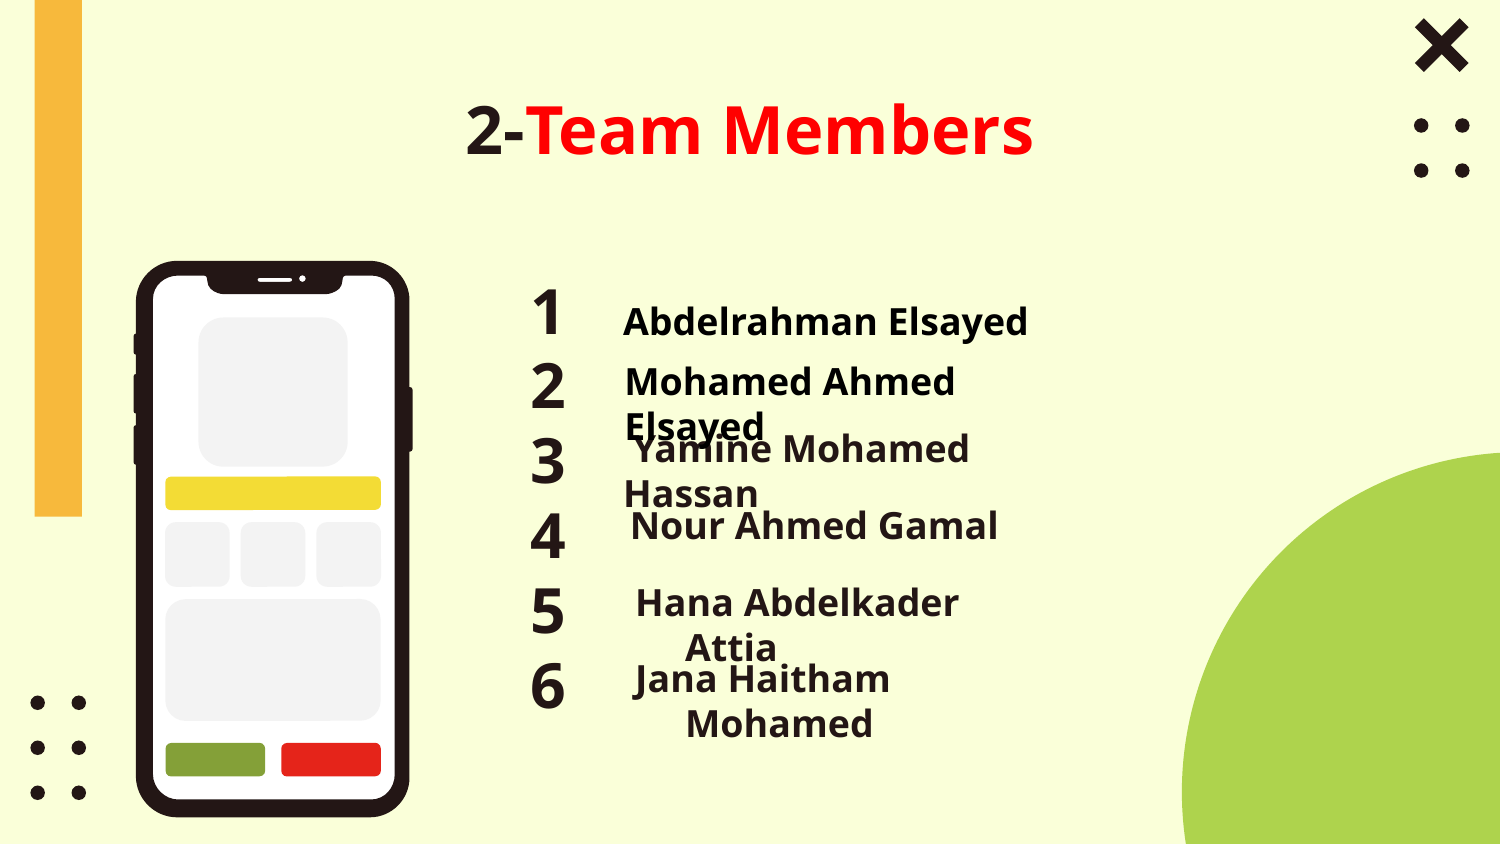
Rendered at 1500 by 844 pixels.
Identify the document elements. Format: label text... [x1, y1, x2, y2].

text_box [133, 260, 413, 818]
text_box Mohamed Ahmed Elsayed [609, 350, 1112, 491]
title 2-Team Members [118, 72, 1382, 167]
title 1 2 3 4 5 6 [515, 255, 607, 738]
text_box Abdelrahman Elsayed [608, 290, 1065, 385]
subtitle Nour Ahmed Gamal [607, 487, 1025, 561]
subtitle Hana Abdelkader Attia [595, 564, 1065, 640]
subtitle Jana Haitham Mohamed [595, 640, 1081, 715]
